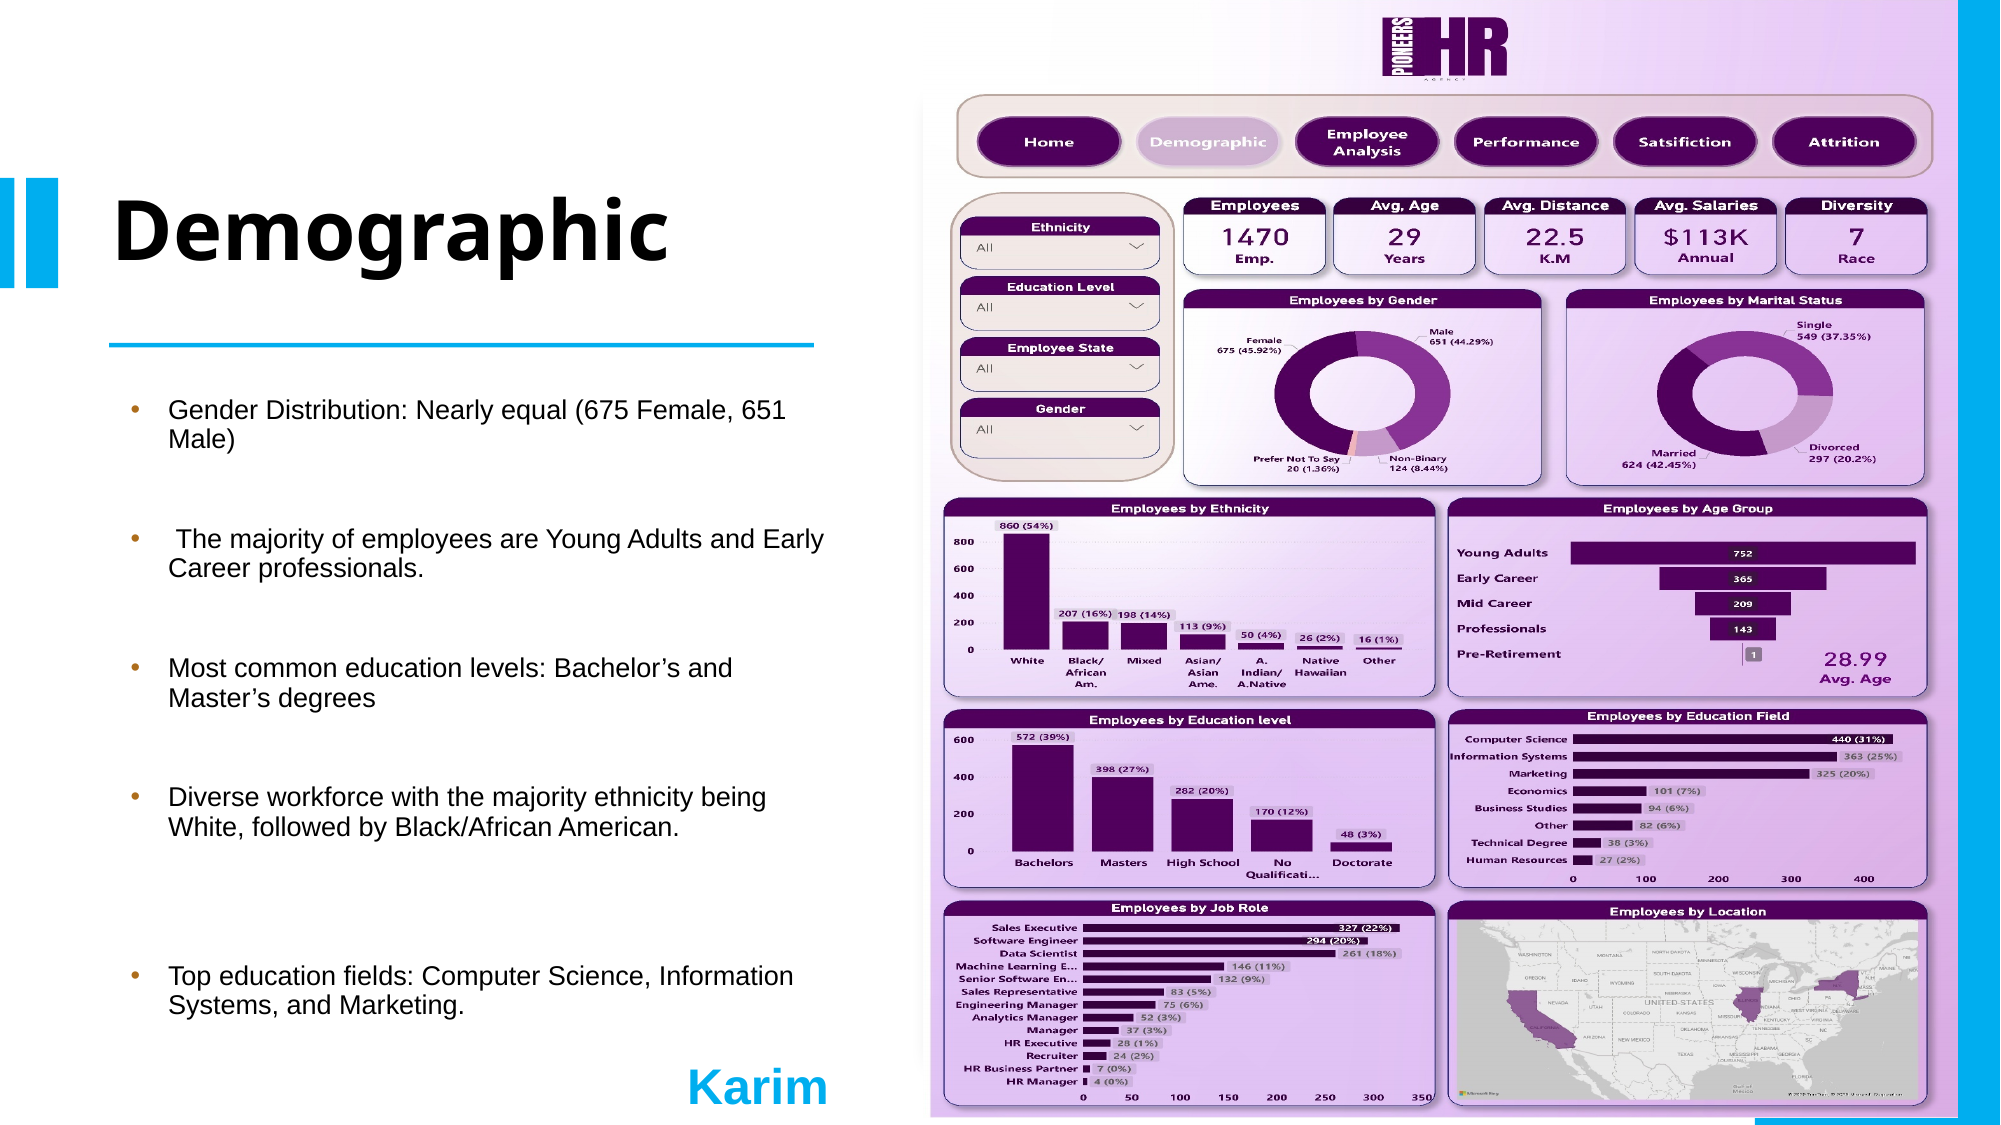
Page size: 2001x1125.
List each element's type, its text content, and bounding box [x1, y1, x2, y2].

text_box [108, 342, 815, 348]
text_box Karim [671, 1047, 844, 1123]
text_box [0, 177, 59, 289]
list Gender Distribution: Nearly equal (675 Female, 651 Male) The majority of employees are Young Adults and Early Career professionals. Most common education levels: Bachelor’s and Master’s degrees Diverse workforce with the majority ethnicity being White, followed by Black/African American. Top education fields: Computer Science, Information Systems, and Marketing. [96, 382, 845, 1036]
text_box [1958, 0, 2000, 1125]
text_box [0, 0, 923, 1125]
title Demographic [96, 140, 845, 326]
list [923, 0, 1958, 1125]
